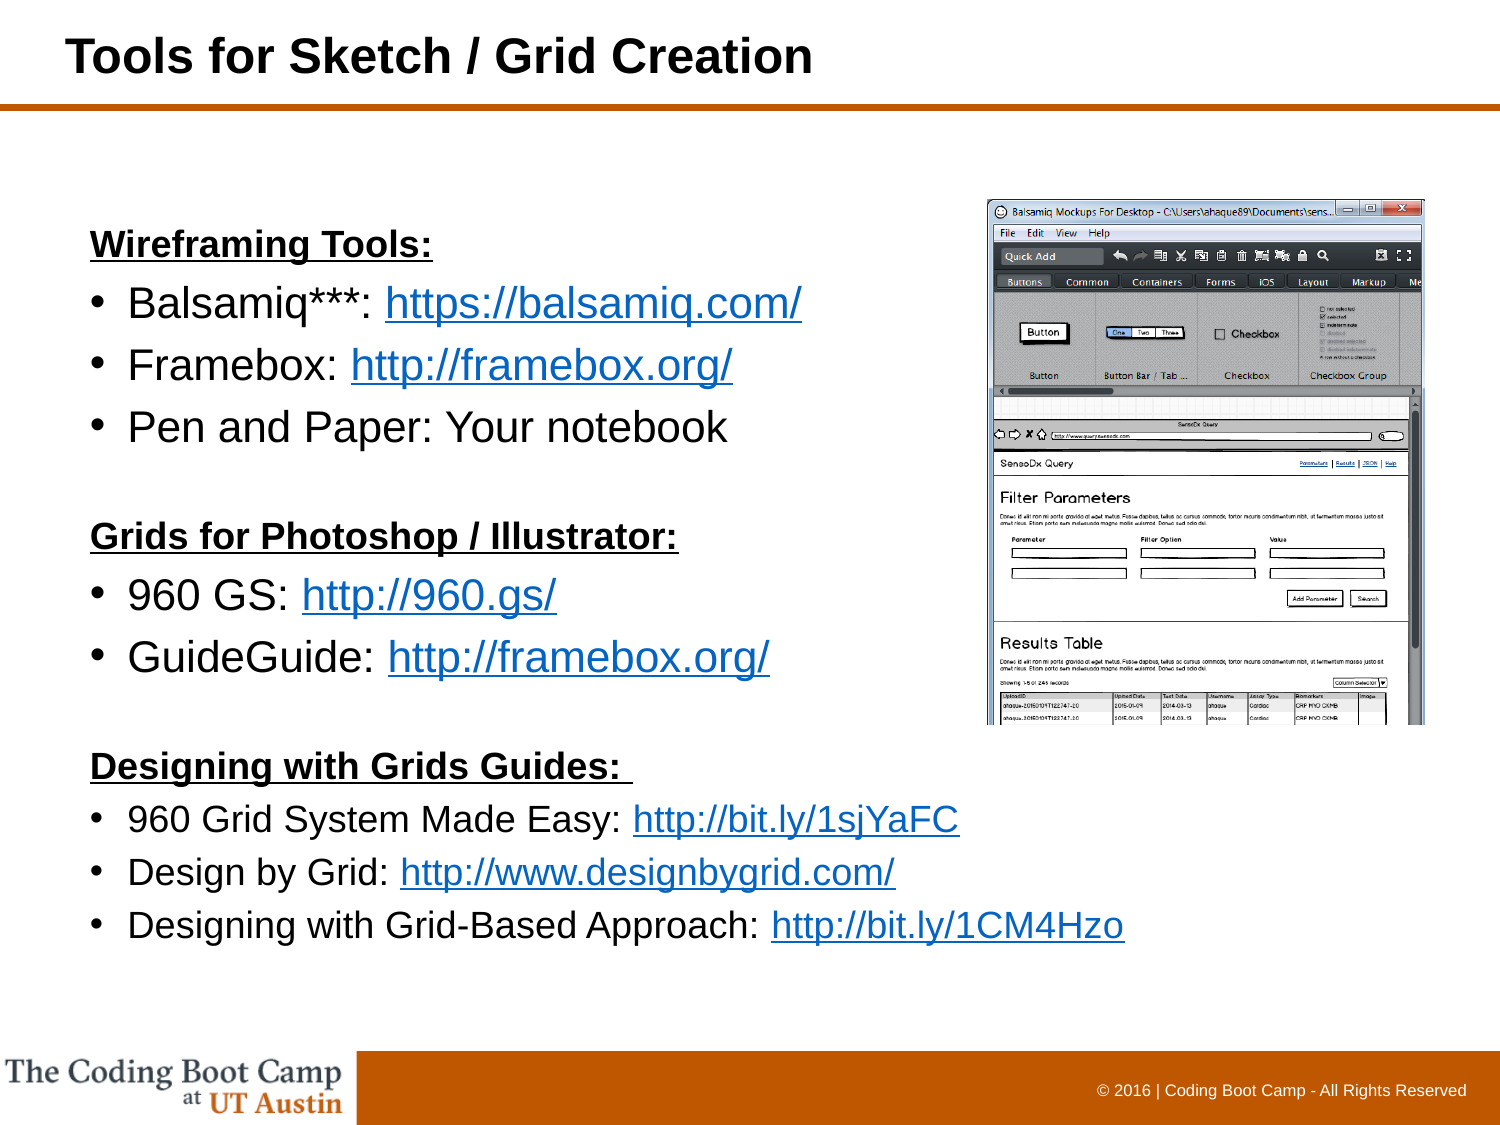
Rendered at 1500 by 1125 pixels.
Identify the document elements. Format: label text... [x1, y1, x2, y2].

text_box Tools for Sketch / Grid Creation [49, 16, 888, 91]
picture [987, 199, 1425, 725]
text_box Wireframing Tools: Balsamiq***: https://balsamiq.com/ Framebox: http://framebox.org/ Pen and Paper: Your notebook Grids for Photoshop / Illustrator: 960 GS: http://960.gs/ GuideGuide: http://framebox.org/ Designing with Grids Guides: 960 Grid System Made Easy: http://bit.ly/1sjYaFC Design by Grid: http://www.designbygrid.com/ Designing with Grid-Based Approach: http://bit.ly/1CM4Hzo [74, 212, 1425, 955]
picture [0, 1050, 357, 1125]
